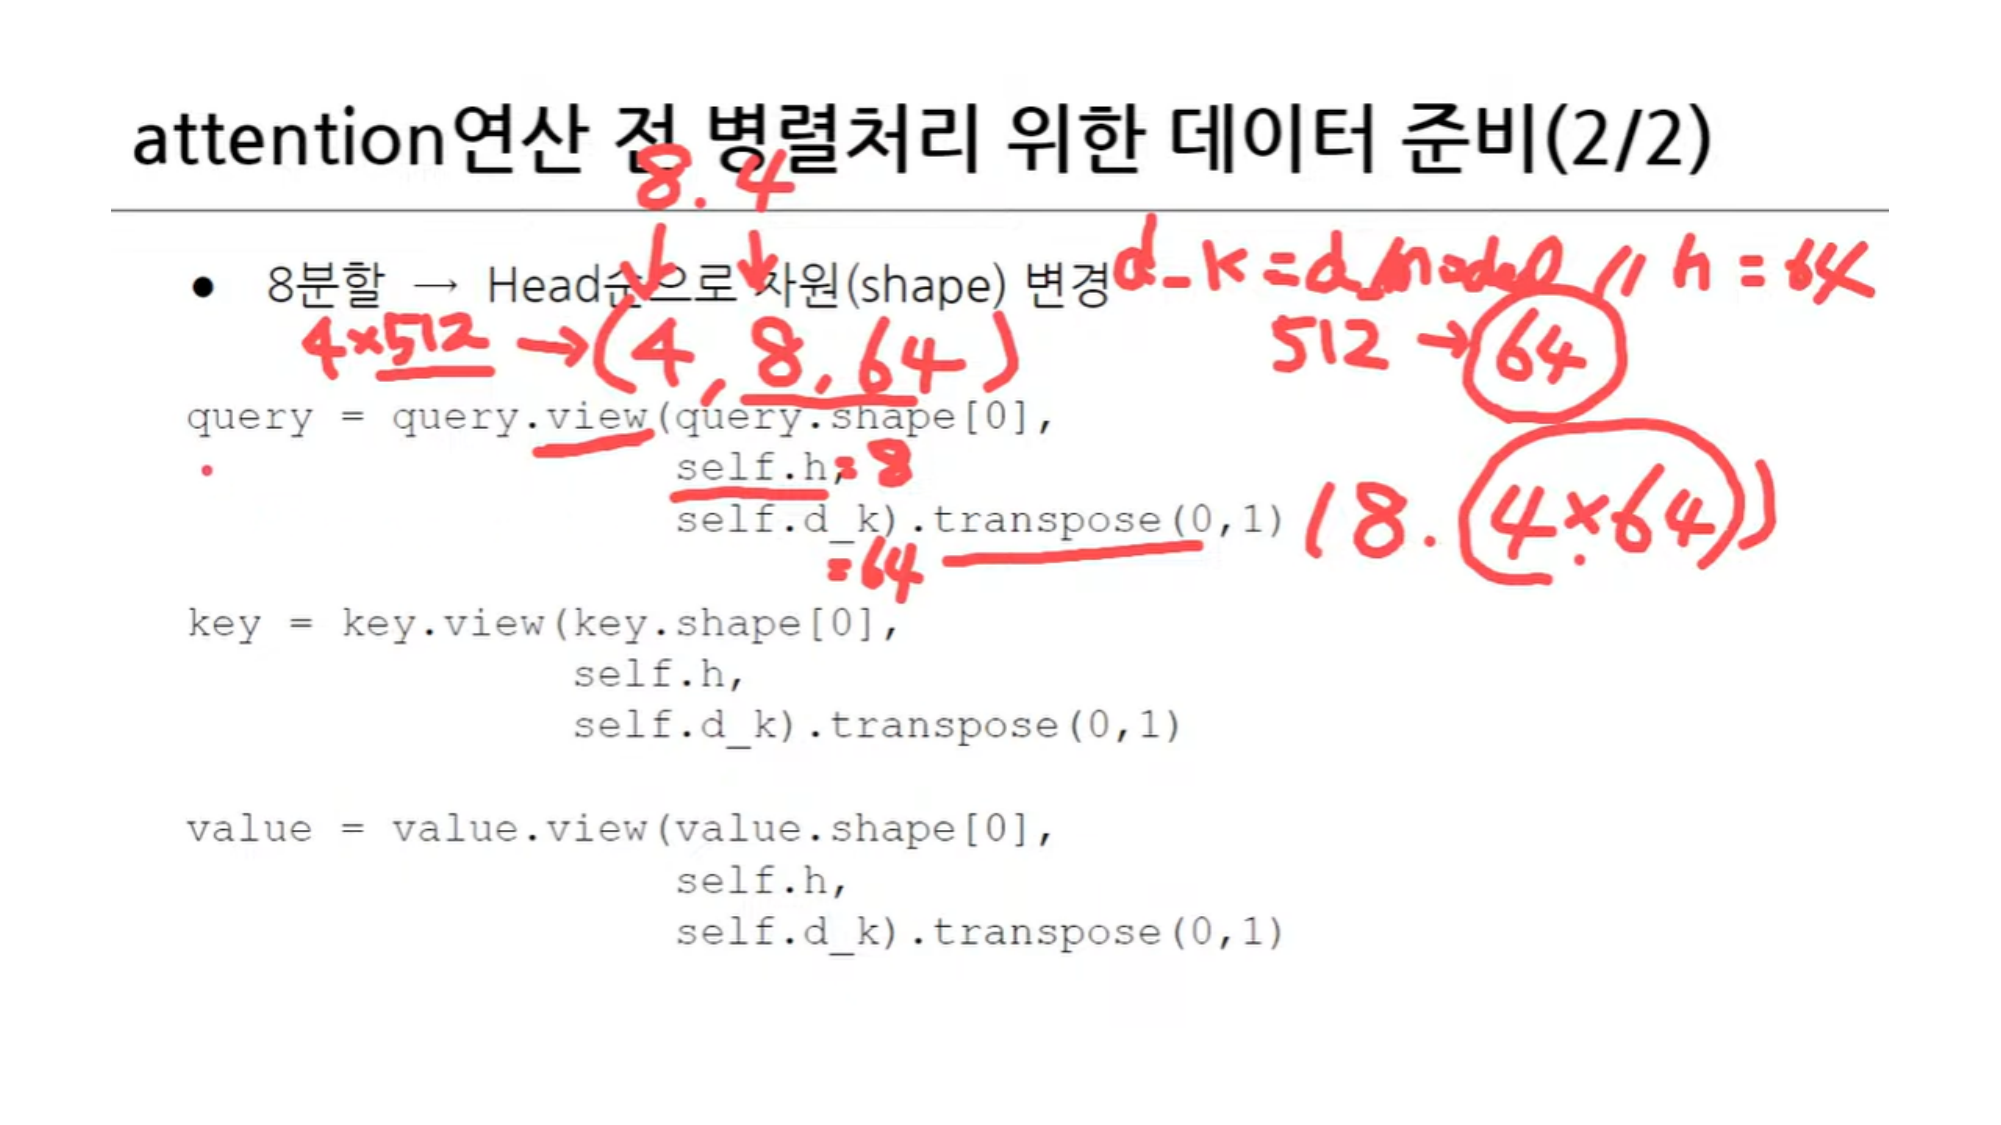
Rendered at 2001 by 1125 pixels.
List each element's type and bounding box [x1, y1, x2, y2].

picture [111, 74, 1889, 1051]
